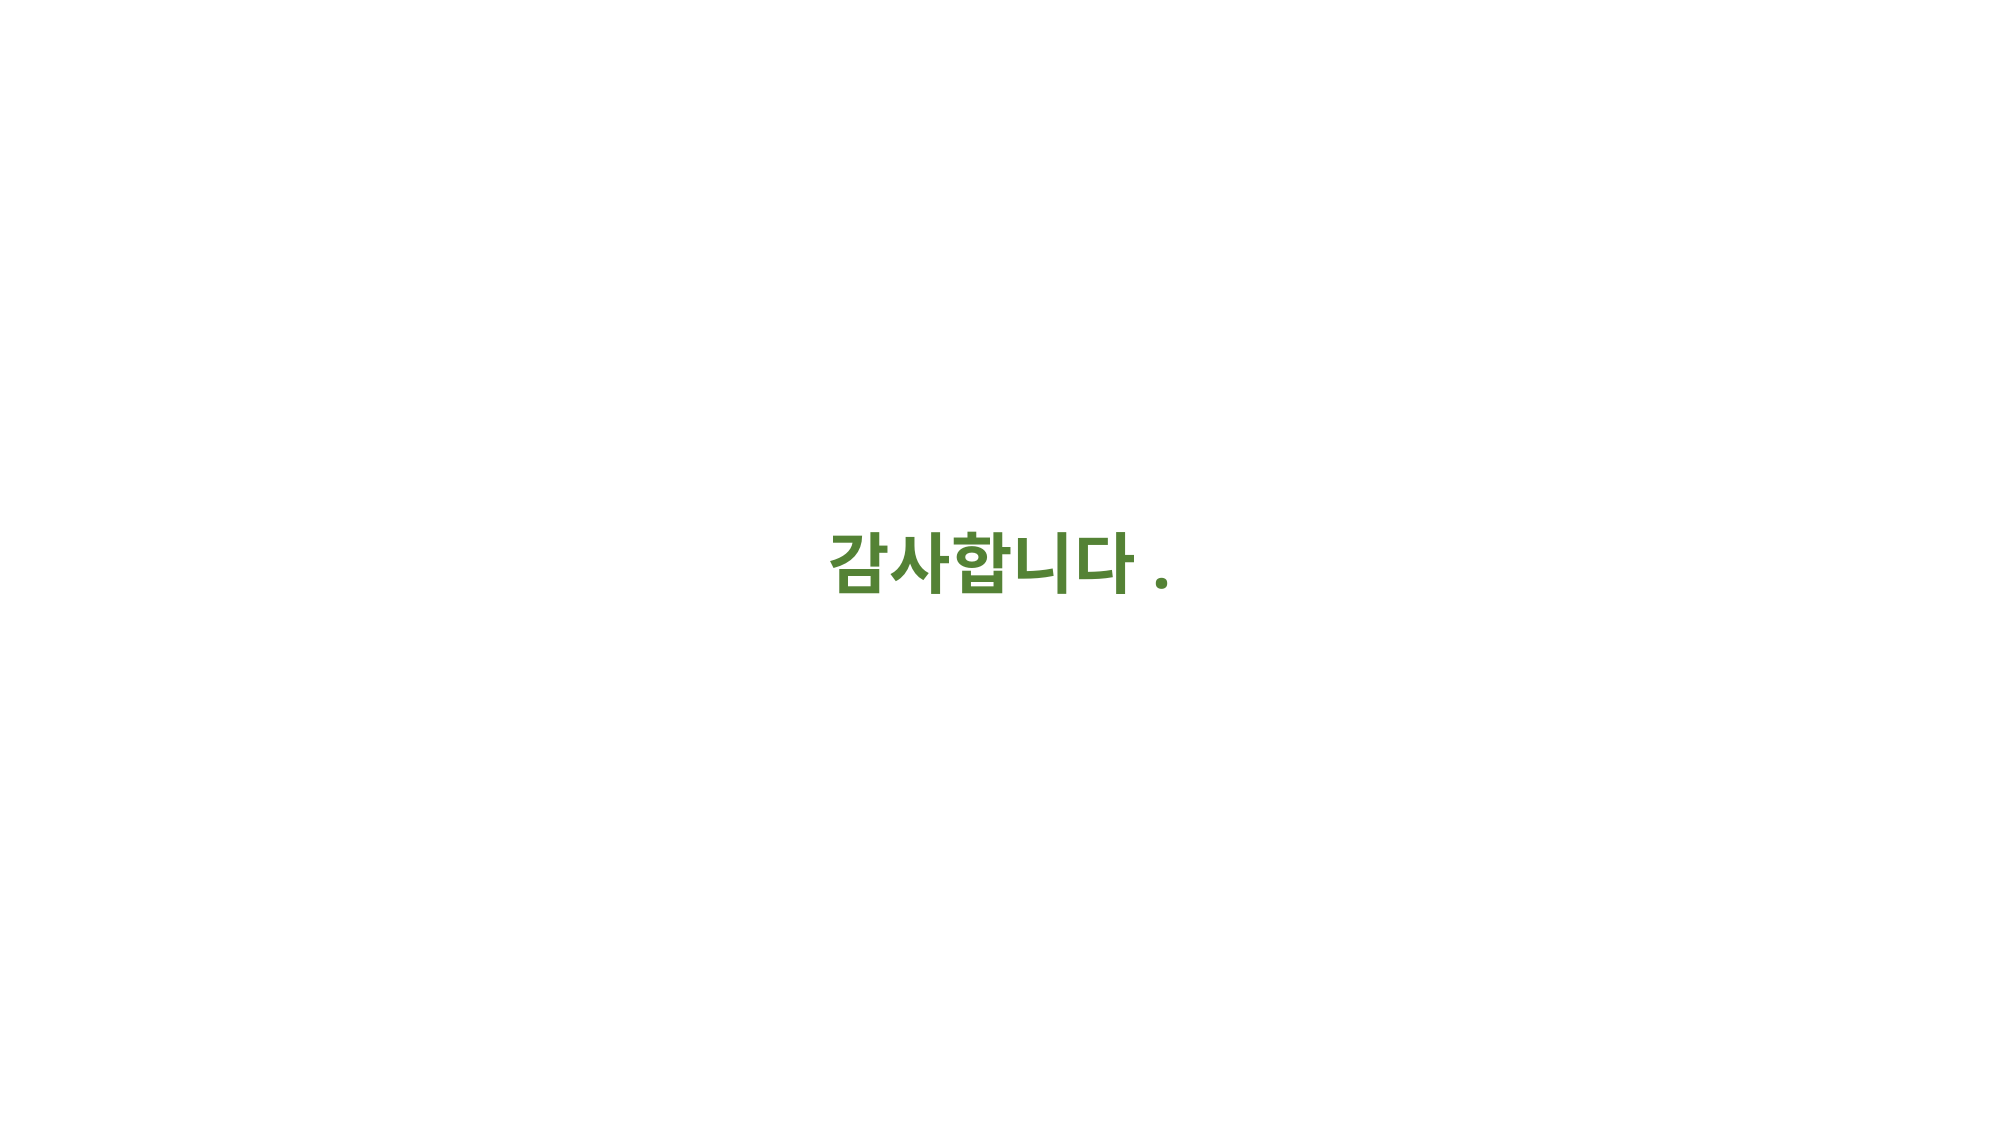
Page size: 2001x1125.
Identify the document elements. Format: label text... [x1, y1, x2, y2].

text_box 감사합니다. [813, 514, 1187, 610]
